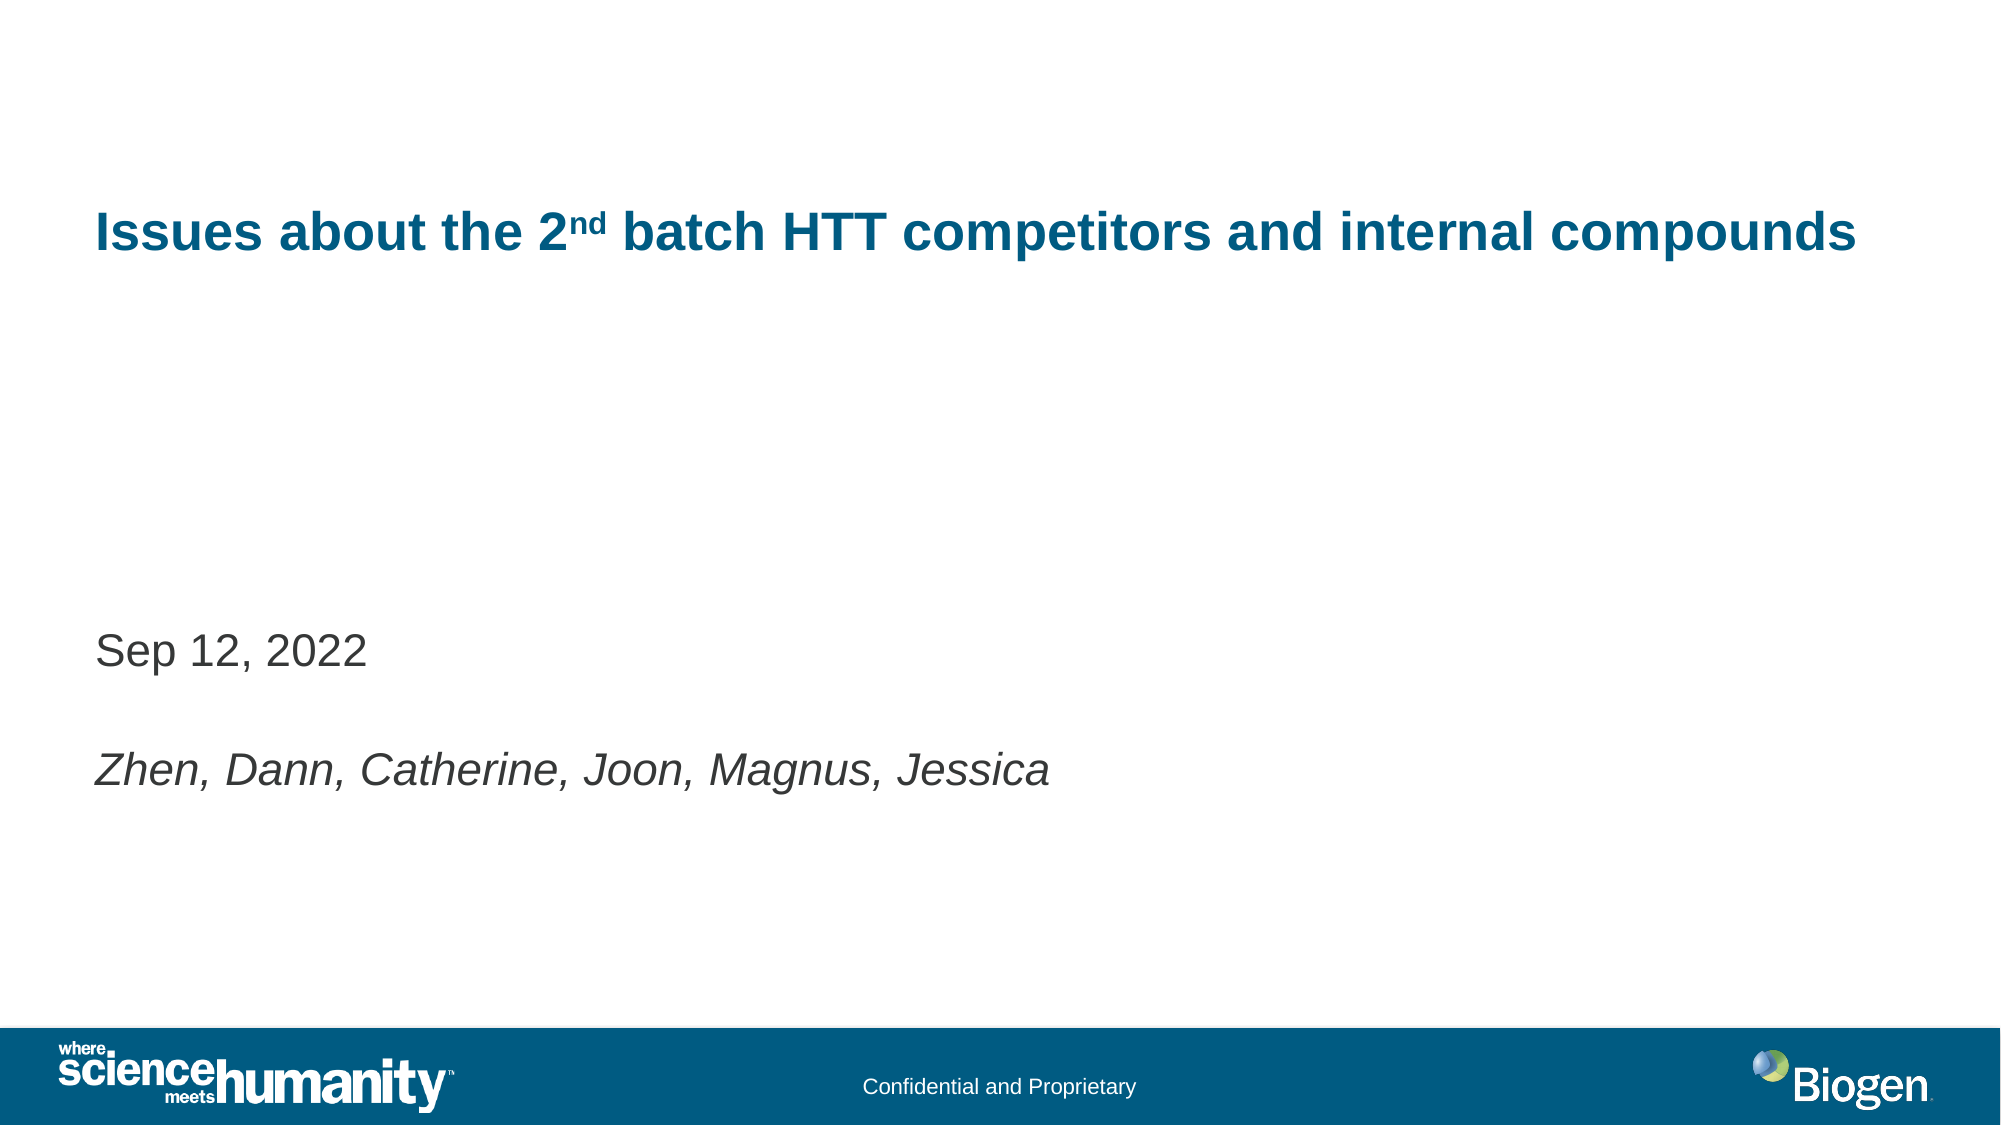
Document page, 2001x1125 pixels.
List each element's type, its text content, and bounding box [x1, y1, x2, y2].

subtitle Issues about the 2nd batch HTT competitors and internal compounds Sep 12, 2022 Zhen, Dann, Catherine, Joon, Magnus, Jessica [80, 189, 1909, 314]
picture [1907, 1077, 1926, 1101]
picture [1795, 1068, 1819, 1101]
picture [1857, 1091, 1880, 1110]
picture [1858, 1075, 1879, 1090]
picture [1753, 1051, 1788, 1081]
picture [1824, 1077, 1828, 1101]
picture [1881, 1076, 1903, 1101]
picture [1832, 1077, 1854, 1101]
